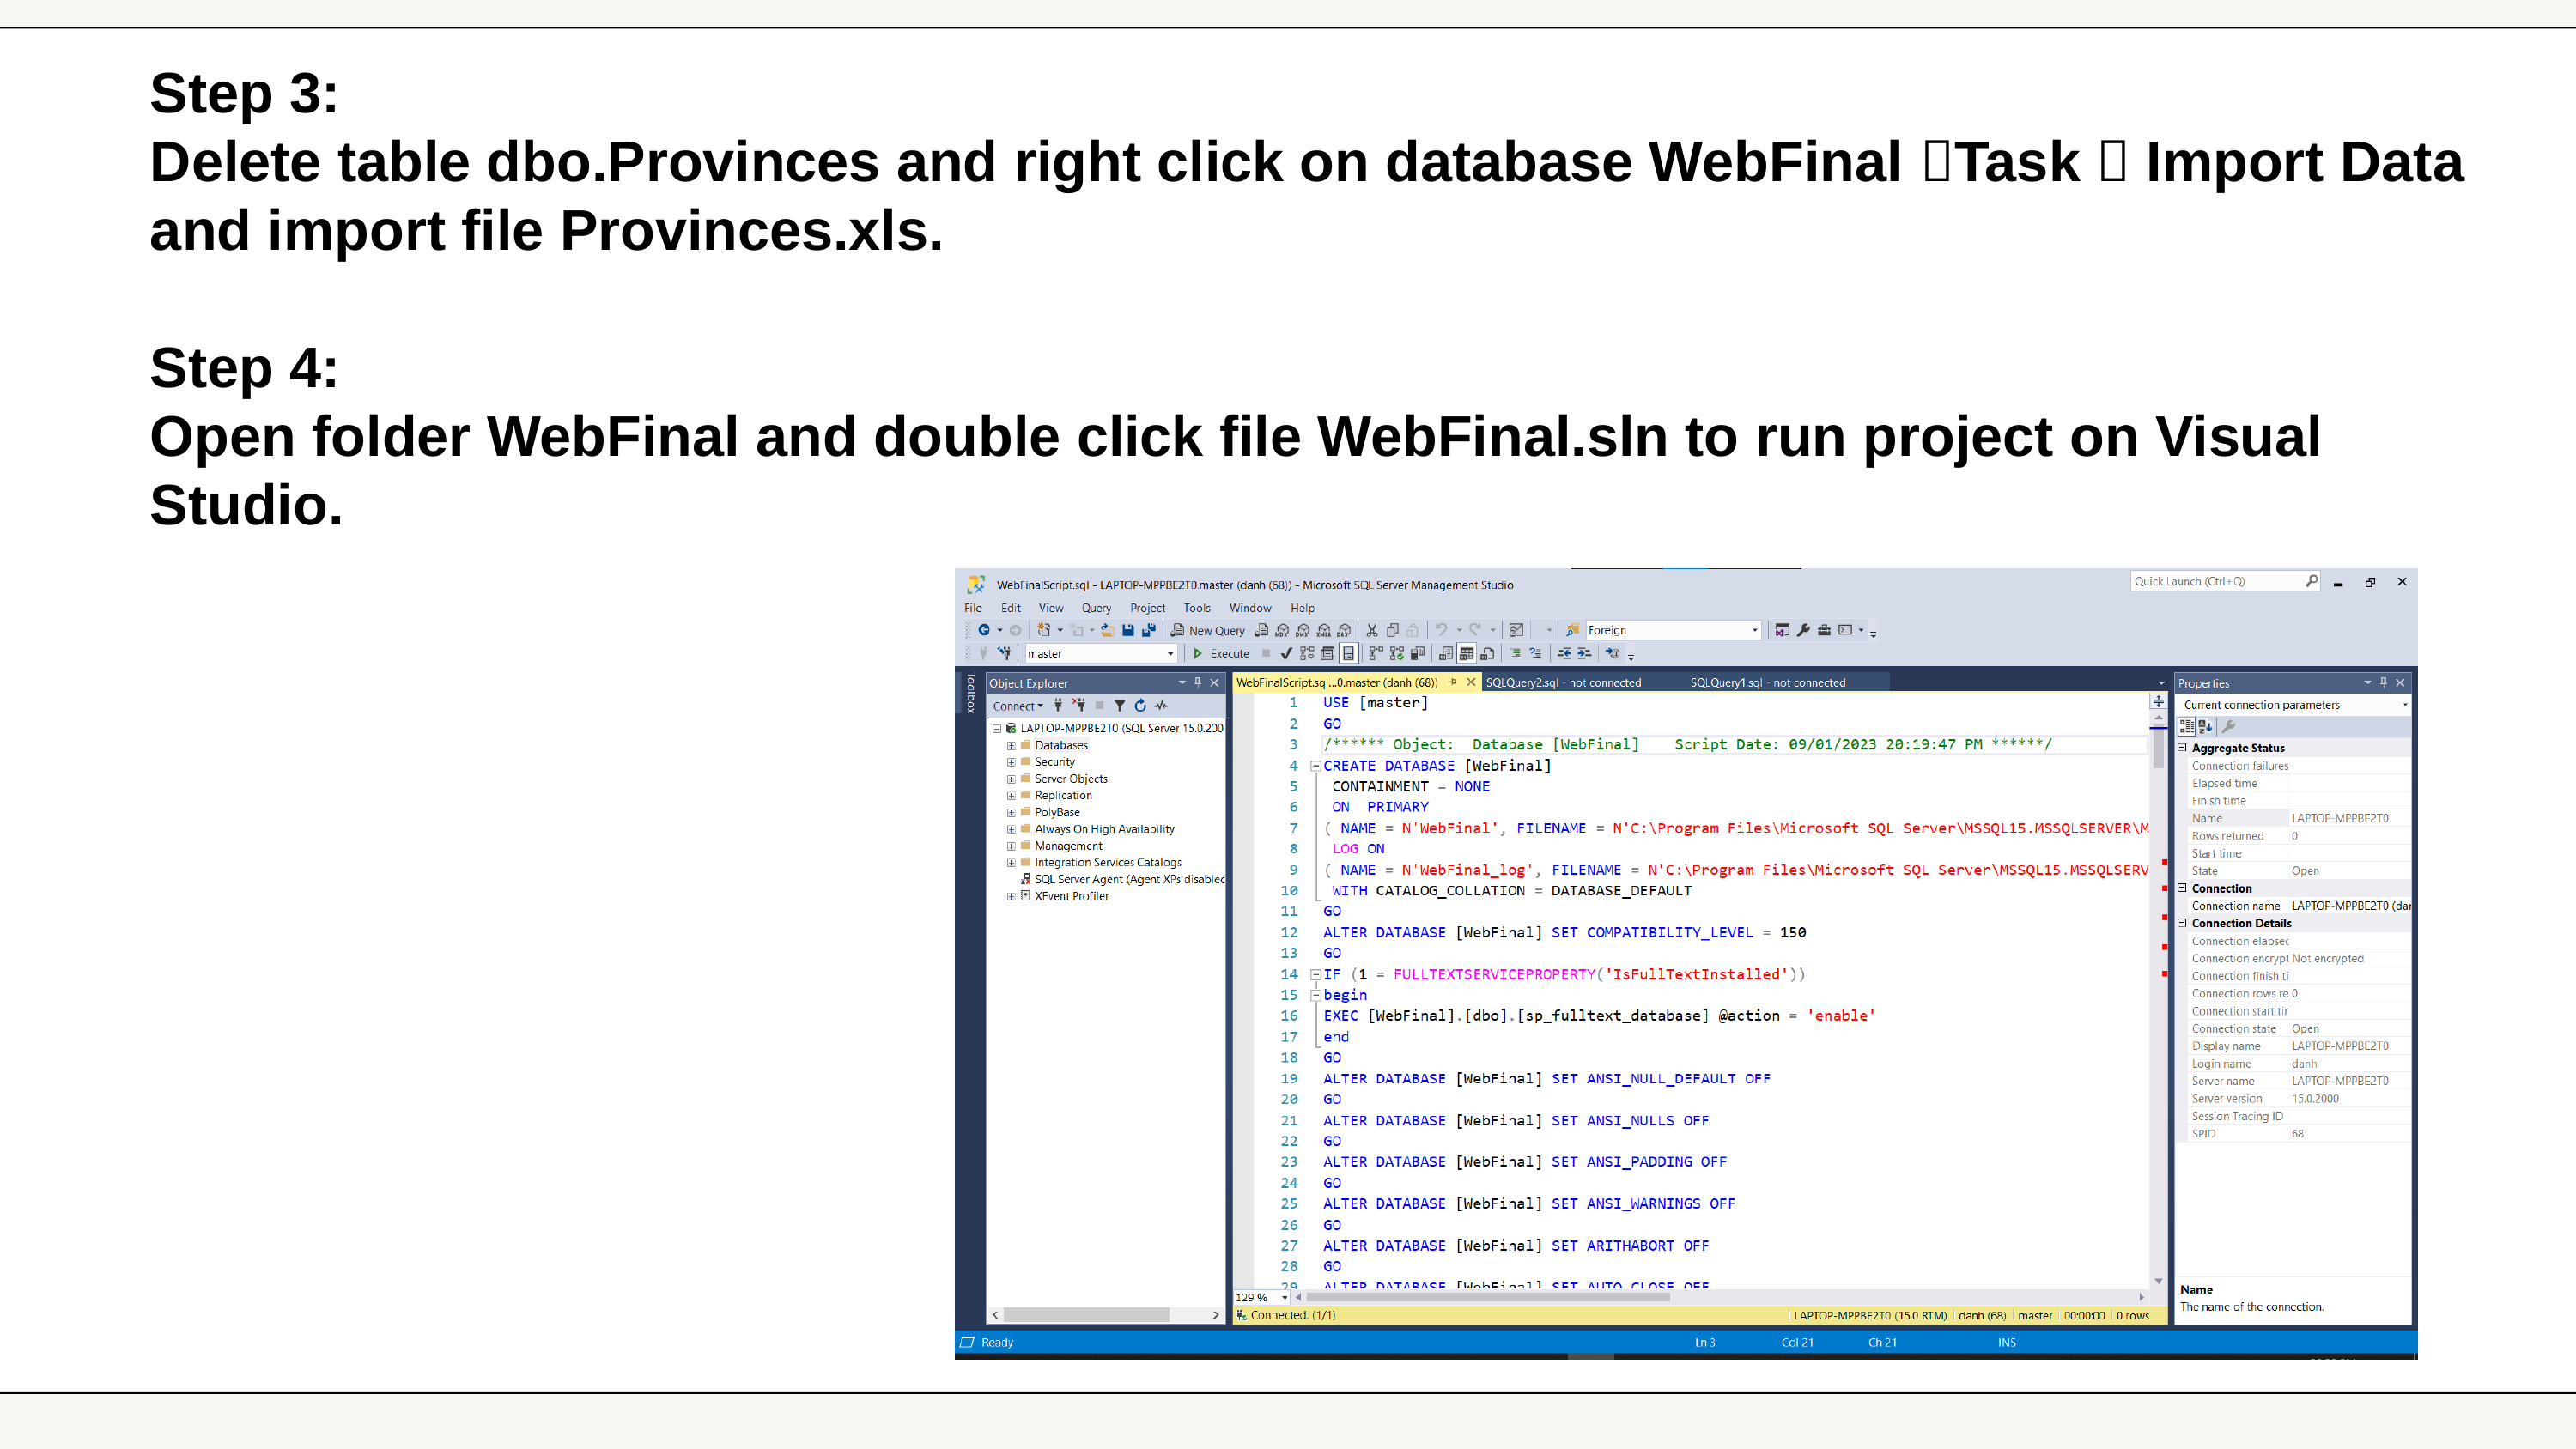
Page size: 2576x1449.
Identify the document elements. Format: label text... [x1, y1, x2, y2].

text_box Step 3: Delete table dbo.Provinces and right click on database WebFinal Task  Import Data and import file Provinces.xls. Step 4: Open folder WebFinal and double click file WebFinal.sln to run project on Visual Studio. [149, 55, 586, 537]
text_box Step 3: Delete table dbo.Provinces and right click on database WebFinal Task  Import Data and import file Provinces.xls. Step 4: Open folder WebFinal and double click file WebFinal.sln to run project on Visual Studio. [1968, 55, 2528, 537]
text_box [592, 0, 1962, 1449]
picture [955, 568, 2418, 1361]
